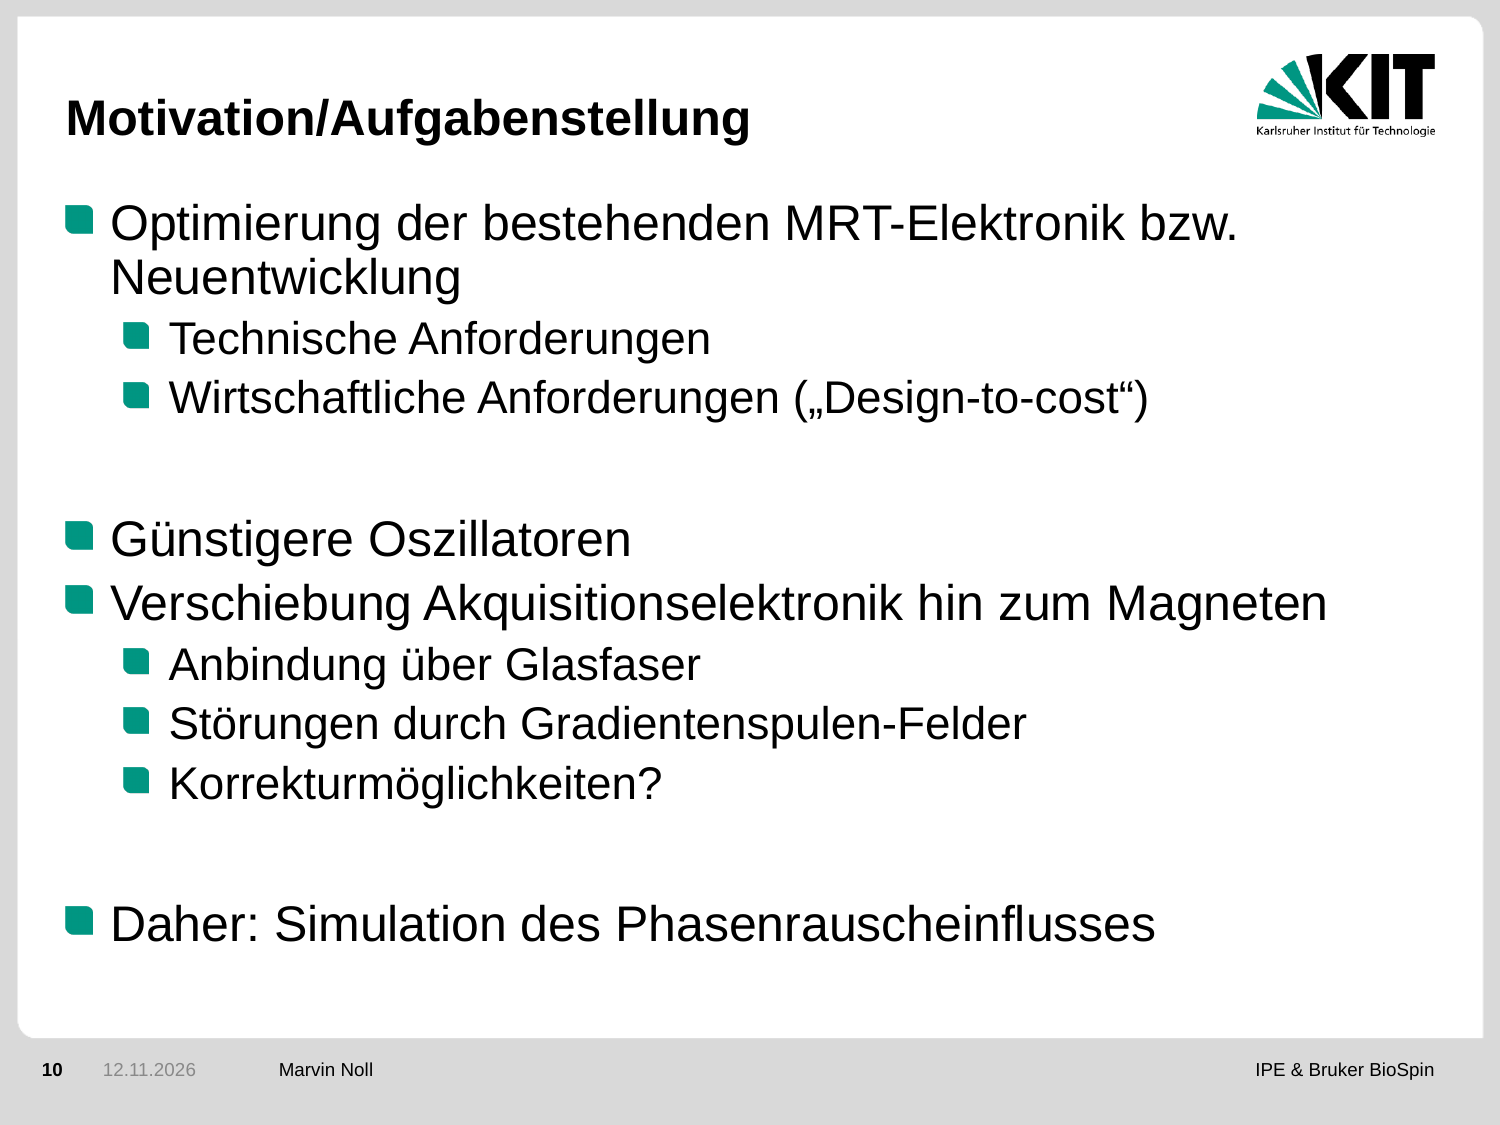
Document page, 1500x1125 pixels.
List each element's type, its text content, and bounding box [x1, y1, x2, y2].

list Optimierung der bestehenden MRT-Elektronik bzw. Neuentwicklung Technische Anforderungen Wirtschaftliche Anforderungen („Design-to-cost“) Günstigere Oszillatoren Verschiebung Akquisitionselektronik hin zum Magneten Anbindung über Glasfaser Störungen durch Gradientenspulen-Felder Korrekturmöglichkeiten? Daher: Simulation des Phasenrauscheinflusses [65, 197, 1435, 1002]
picture [0, 0, 1500, 1125]
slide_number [102, 1057, 272, 1118]
title Motivation/Aufgabenstellung [65, 64, 1192, 147]
slide_number 10 [41, 1057, 96, 1106]
